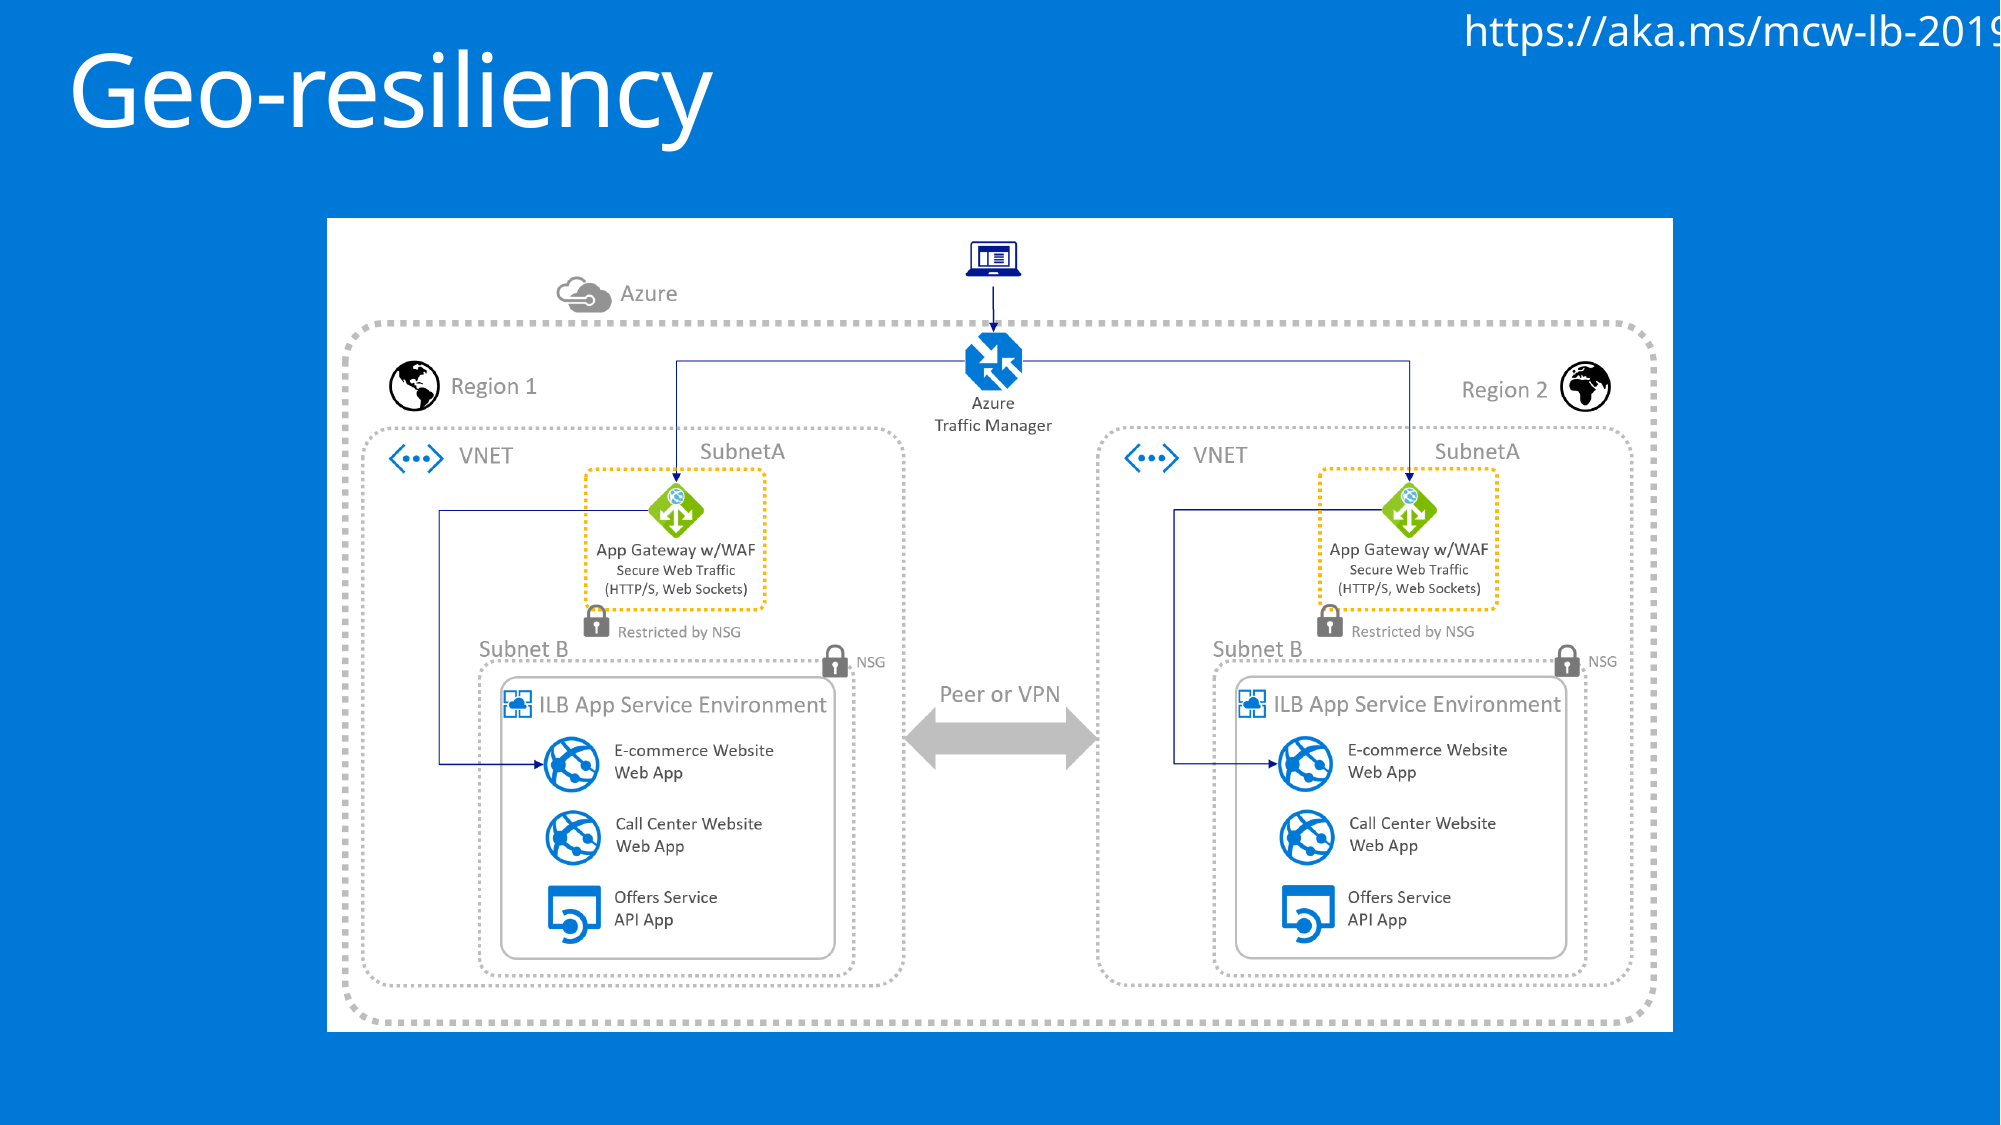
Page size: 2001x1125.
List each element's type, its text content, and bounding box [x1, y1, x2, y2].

picture [327, 218, 1673, 1033]
title Geo-resiliency [43, 24, 1956, 172]
text_box https://aka.ms/mcw-lb-2019 [1448, 0, 2000, 63]
